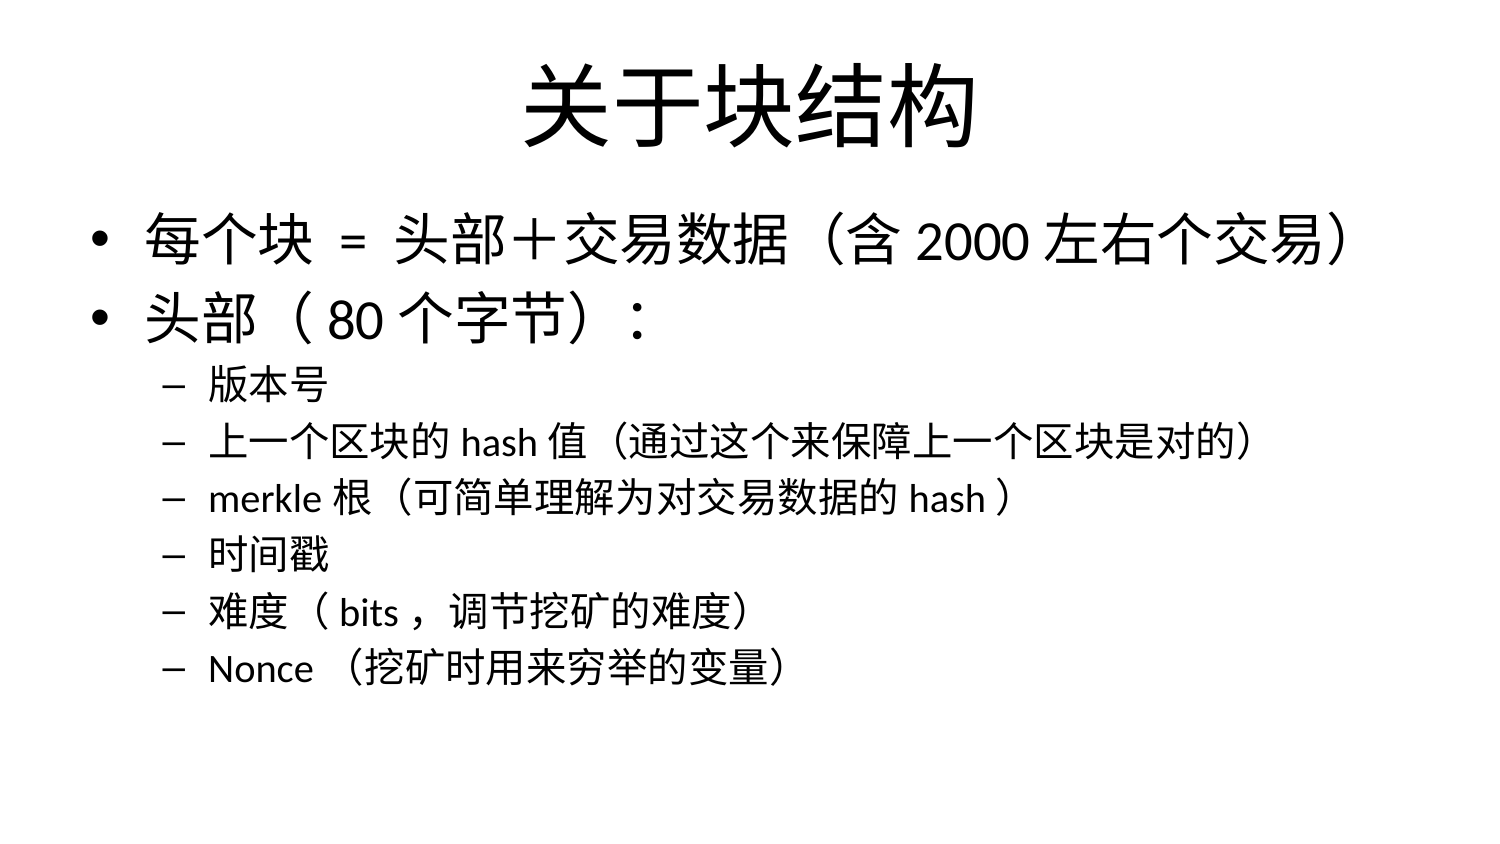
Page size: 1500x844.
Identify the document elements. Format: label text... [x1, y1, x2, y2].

title 关于块结构 [75, 33, 1425, 175]
list 每个块 = 头部＋交易数据（含2000左右个交易） 头部（80个字节）： 版本号 上一个区块的hash值（通过这个来保障上一个区块是对的） merkle根（可简单理解为对交易数据的hash） 时间戳 难度（bits，调节挖矿的难度） Nonce（挖矿时用来穷举的变量） [75, 196, 1425, 754]
